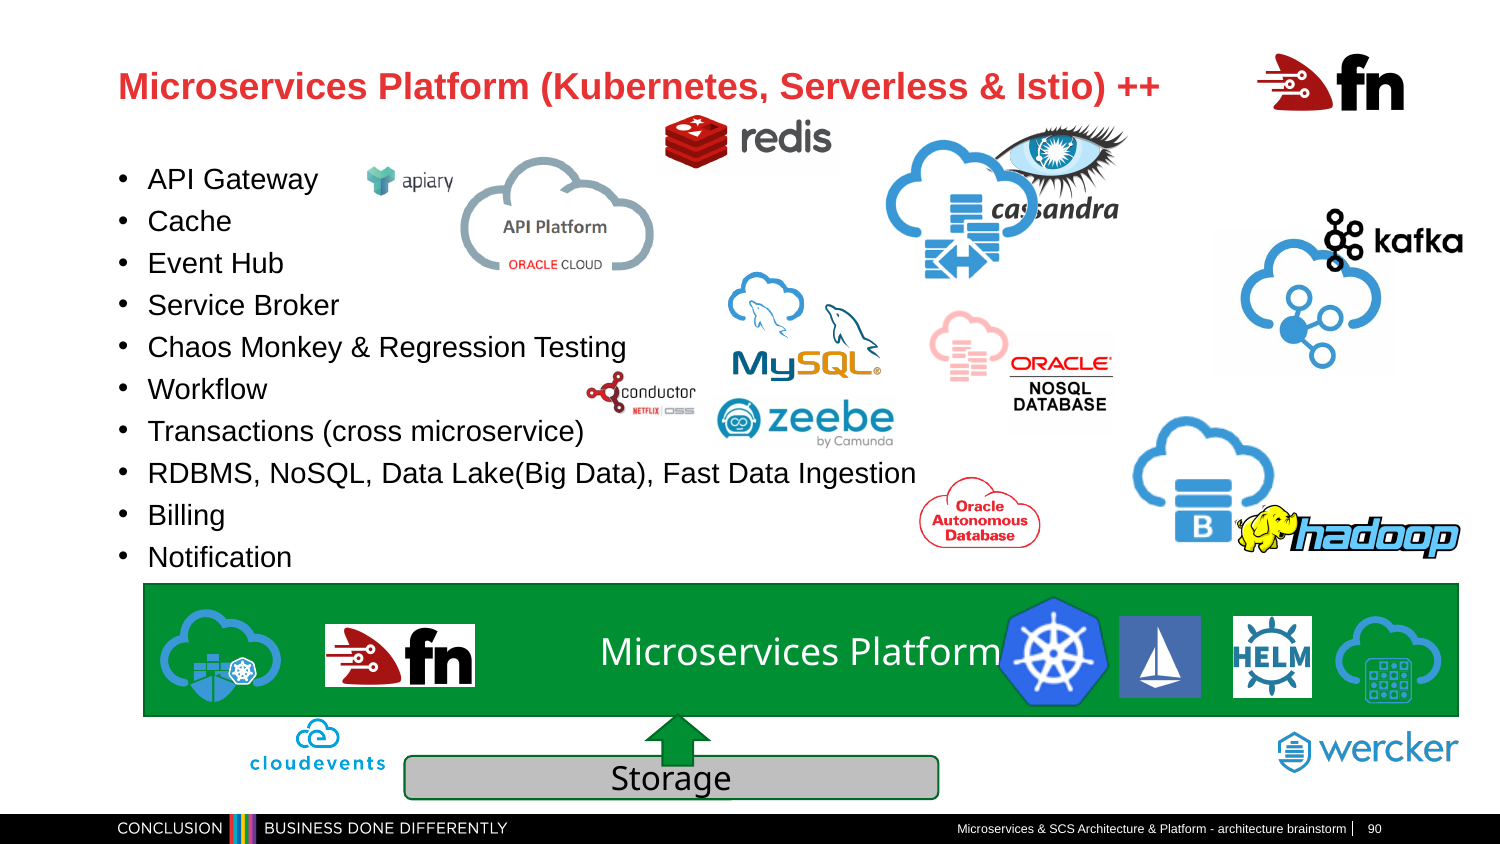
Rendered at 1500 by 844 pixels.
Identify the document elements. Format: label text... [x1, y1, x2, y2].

text_box Storage [404, 755, 939, 800]
picture [248, 716, 387, 772]
picture [712, 260, 881, 381]
picture [582, 366, 696, 418]
title Microservices Platform (Kubernetes, Serverless & Istio) ++ [118, 47, 1205, 130]
picture [1278, 731, 1459, 773]
picture [1119, 616, 1201, 698]
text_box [1335, 616, 1442, 704]
picture [884, 121, 1131, 282]
picture [459, 103, 840, 278]
picture [995, 592, 1113, 712]
list API Gateway Cache Event Hub Service Broker Chaos Monkey & Regression Testing Workflow Transactions (cross microservice) RDBMS, NoSQL, Data Lake(Big Data), Fast Data Ingestion Billing Notification [118, 153, 1205, 774]
picture [1205, 50, 1407, 113]
picture [325, 624, 475, 687]
picture [713, 395, 897, 449]
text_box [647, 714, 709, 766]
picture [363, 160, 457, 200]
picture [929, 307, 1464, 562]
picture [1233, 616, 1312, 698]
footer Microservices & SCS Architecture & Platform - architecture brainstorm [814, 820, 1347, 839]
picture [1212, 198, 1472, 381]
picture [896, 472, 1064, 555]
slide_number 90 [1358, 820, 1382, 839]
picture [0, 814, 236, 844]
text_box Microservices Platform [143, 584, 1459, 717]
picture [239, 814, 1500, 844]
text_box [160, 609, 281, 703]
